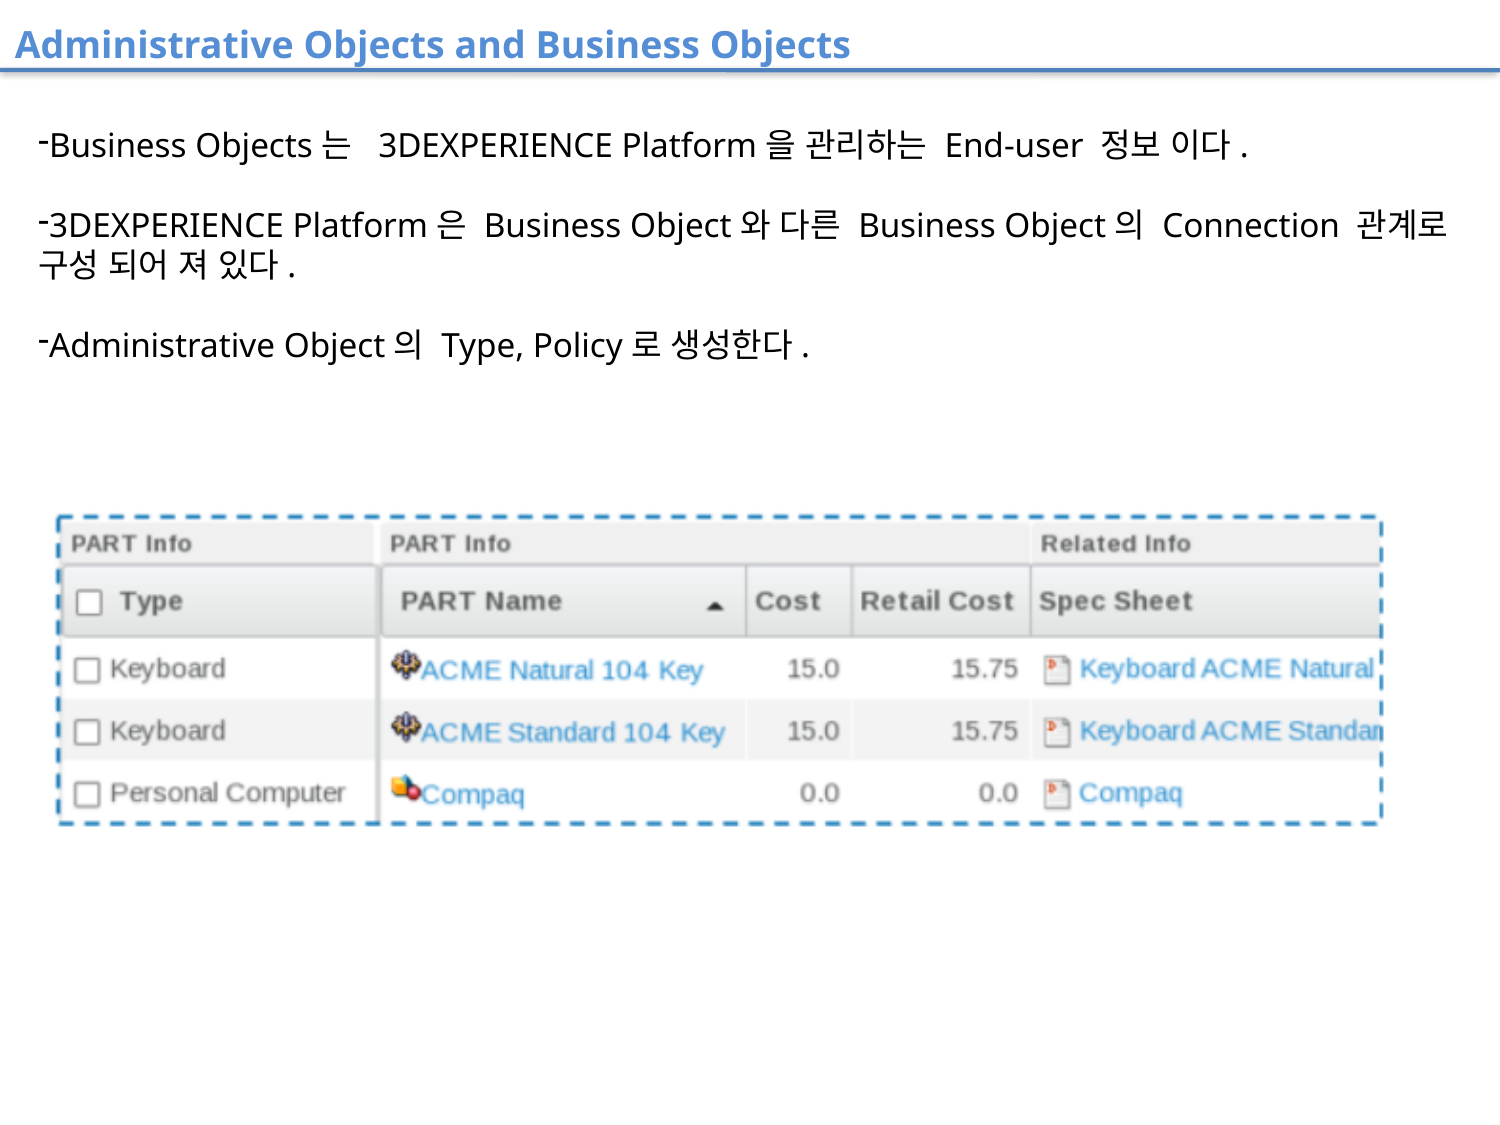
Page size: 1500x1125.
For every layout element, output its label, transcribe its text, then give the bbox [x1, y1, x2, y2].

text_box Administrative Objects and Business Objects [0, 13, 1090, 69]
picture [46, 503, 1403, 844]
text_box Business Objects는 3DEXPERIENCE Platform을 관리하는 End-user 정보 이다. 3DEXPERIENCE Platform은 Business Object와 다른 Business Object의 Connection 관계로 구성 되어 져 있다. Administrative Object의 Type, Policy로 생성한다. [23, 117, 1477, 372]
